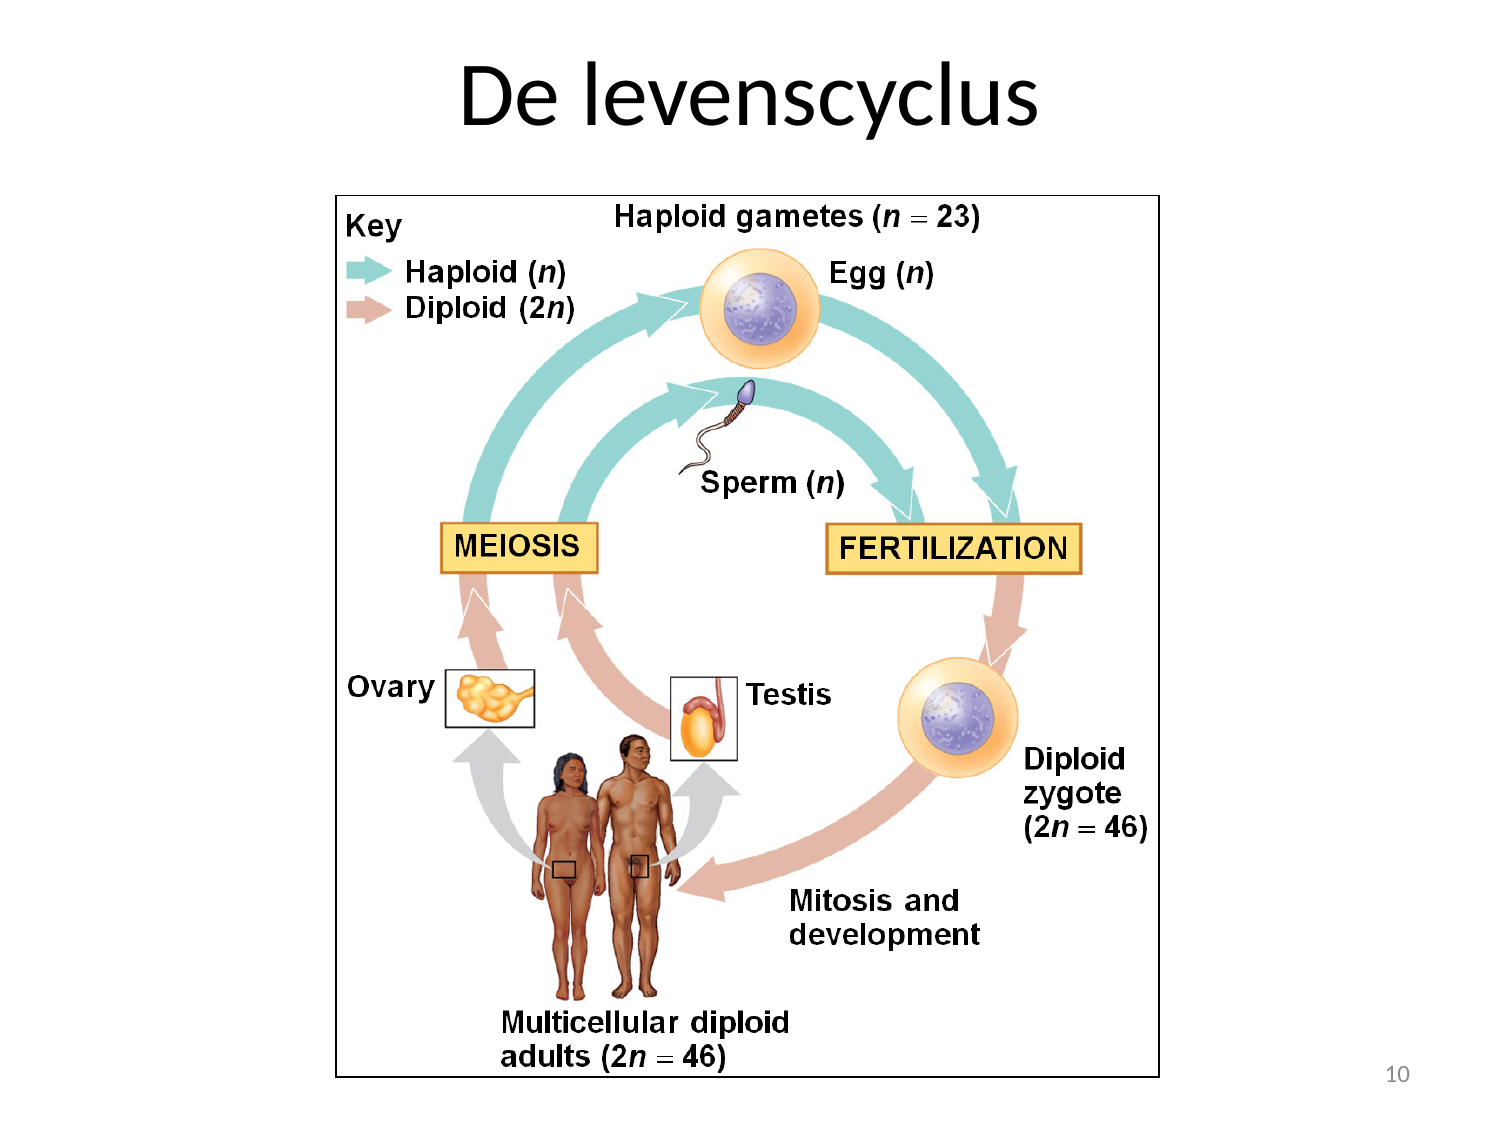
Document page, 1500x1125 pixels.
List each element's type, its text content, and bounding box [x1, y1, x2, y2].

slide_number 10 [1074, 1042, 1425, 1103]
picture [336, 195, 1159, 1077]
title De levenscyclus [75, 0, 1425, 183]
